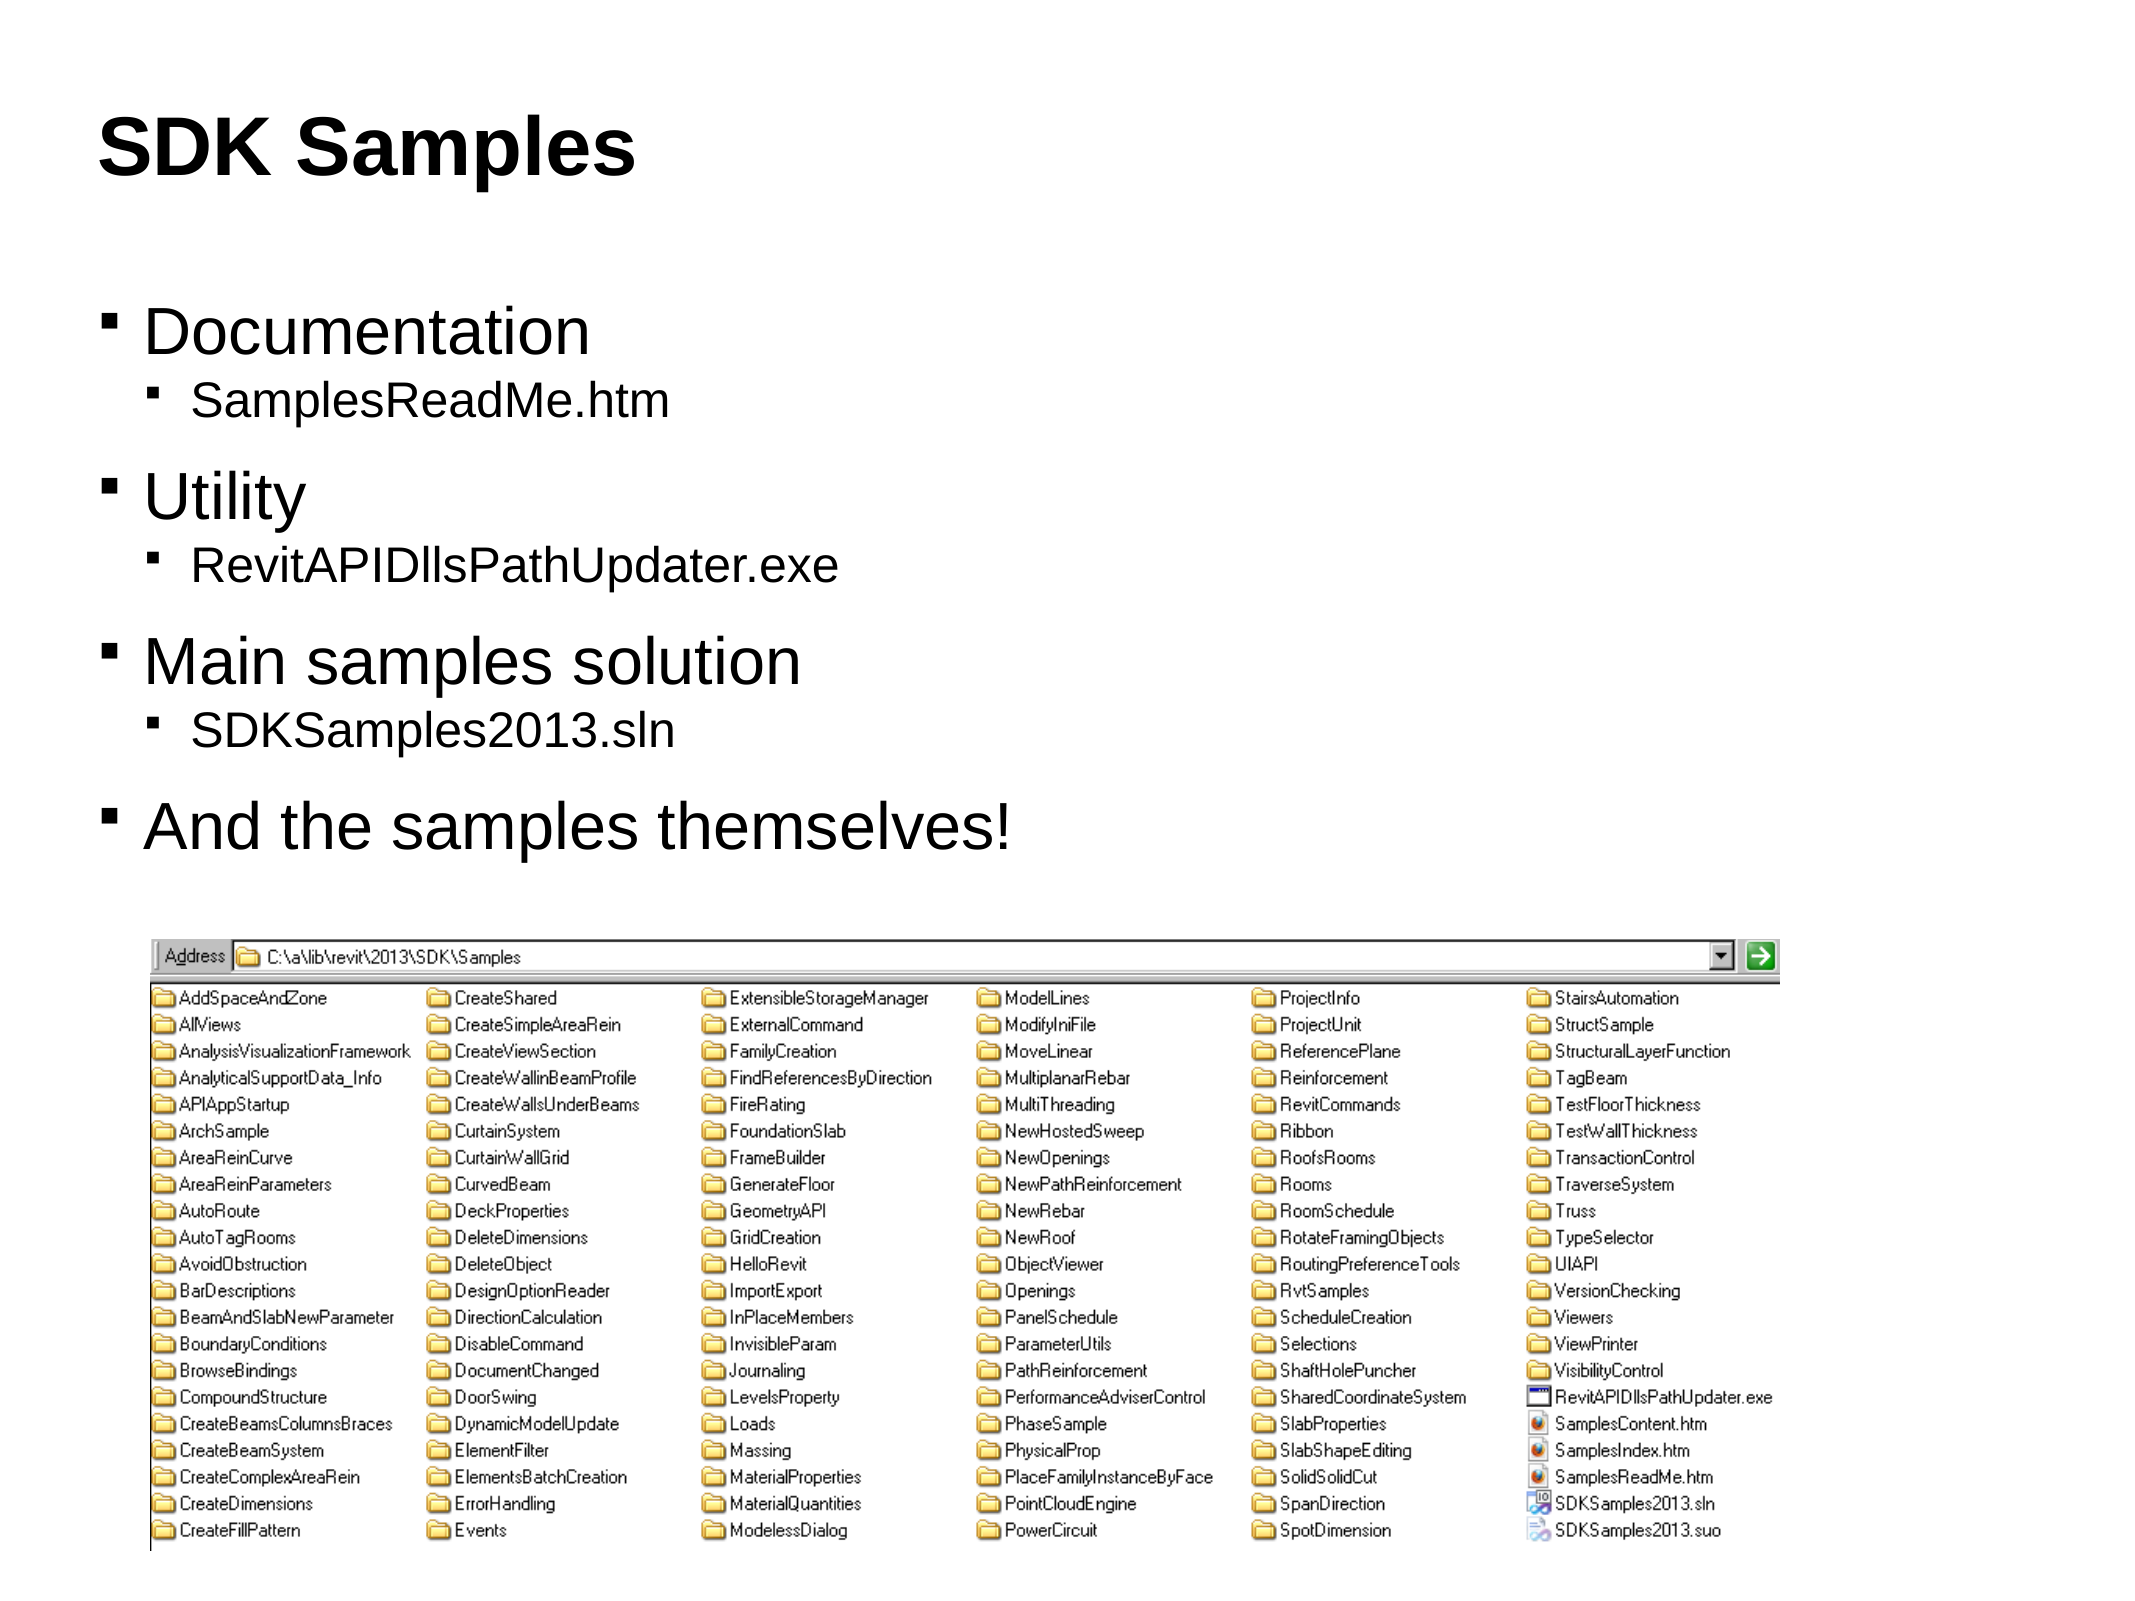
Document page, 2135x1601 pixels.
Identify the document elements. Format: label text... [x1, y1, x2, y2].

picture [149, 939, 1780, 1551]
list Documentation SamplesReadMe.htm Utility RevitAPIDllsPathUpdater.exe Main samples solution SDKSamples2013.sln And the samples themselves! [96, 287, 2028, 1001]
title SDK Samples [96, 59, 2028, 226]
